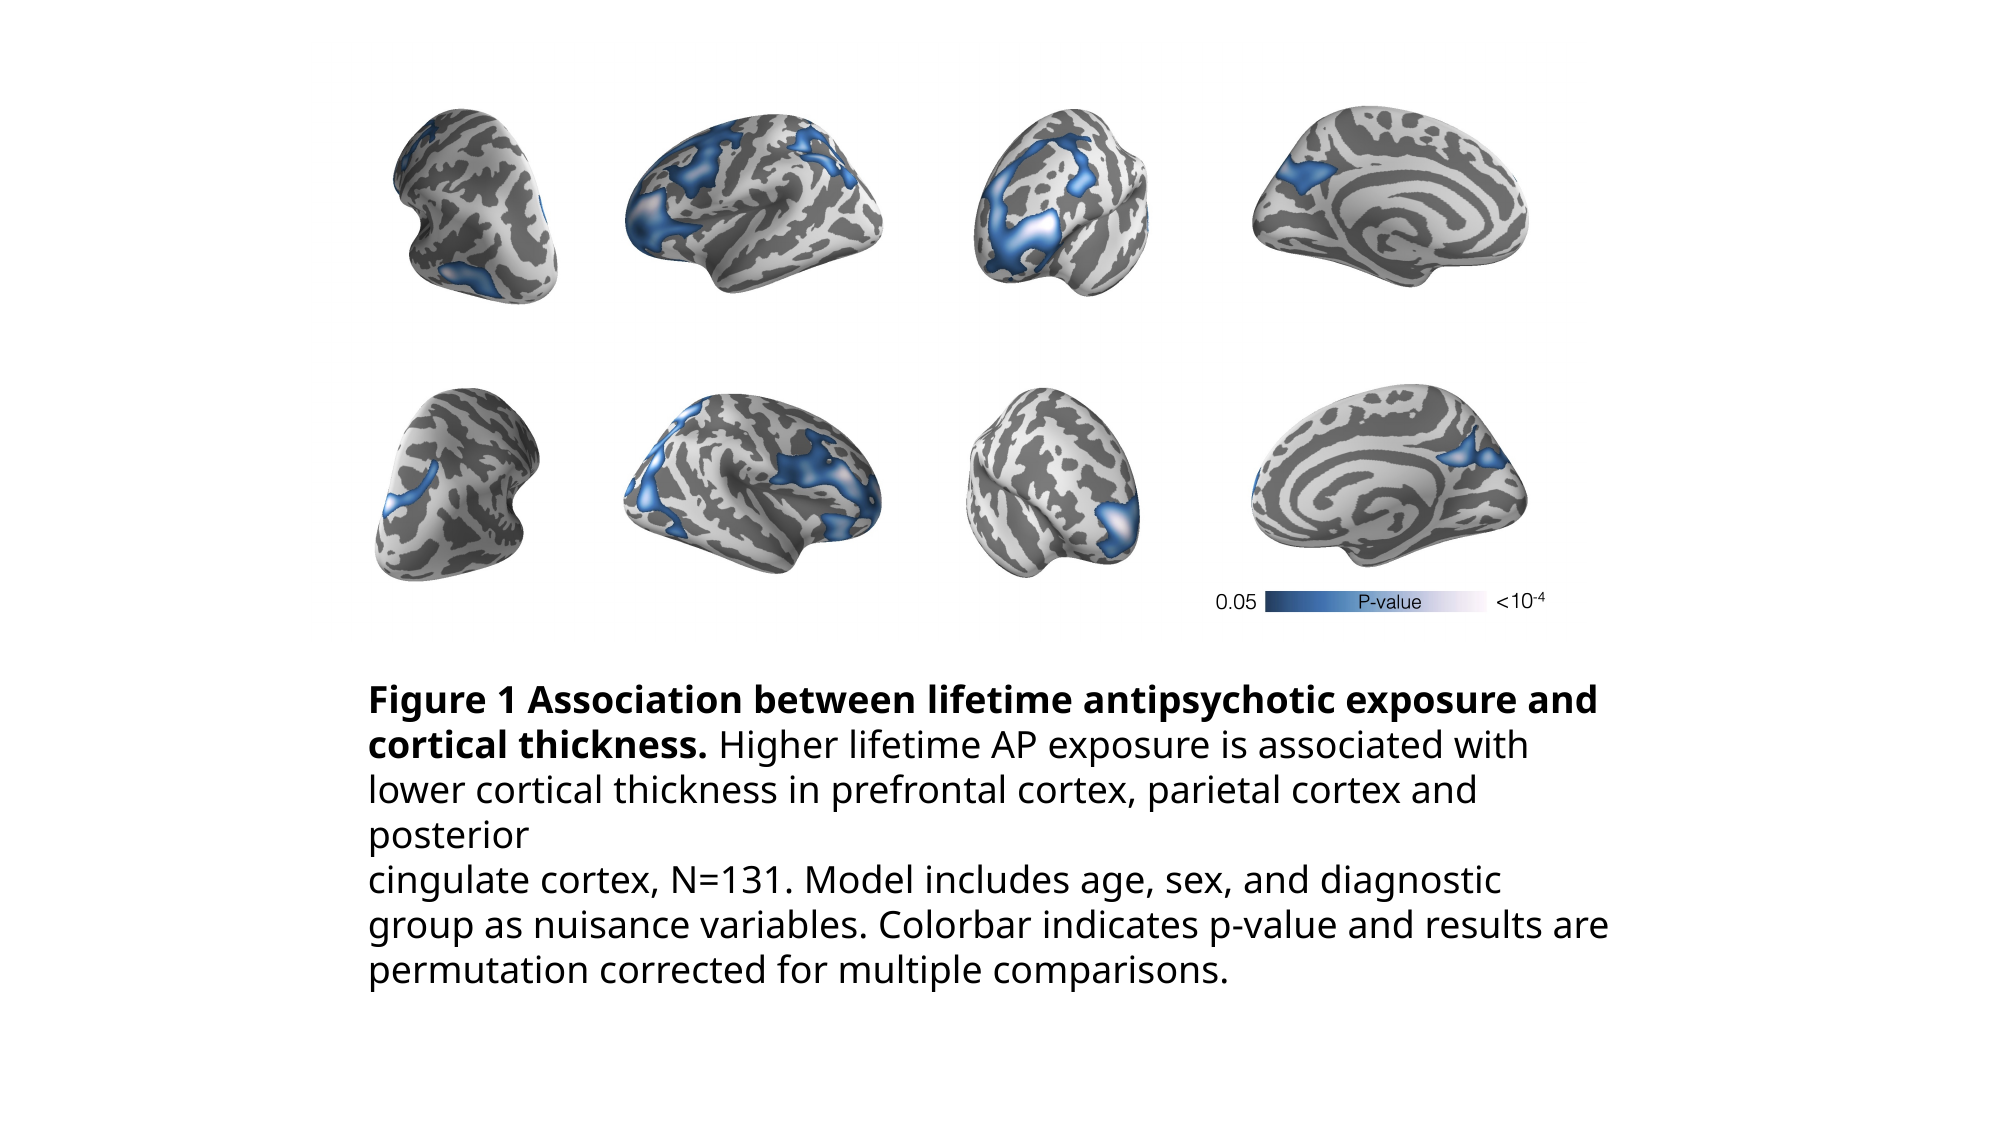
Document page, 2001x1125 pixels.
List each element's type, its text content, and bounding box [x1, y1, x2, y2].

text_box Figure 1 Association between lifetime antipsychotic exposure and cortical thickness. Higher lifetime AP exposure is associated with lower cortical thickness in prefrontal cortex, parietal cortex and posterior cingulate cortex, N=131. Model includes age, sex, and diagnostic group as nuisance variables. Colorbar indicates p-value and results are permutation corrected for multiple comparisons. [353, 668, 1629, 998]
picture [311, 42, 1587, 642]
